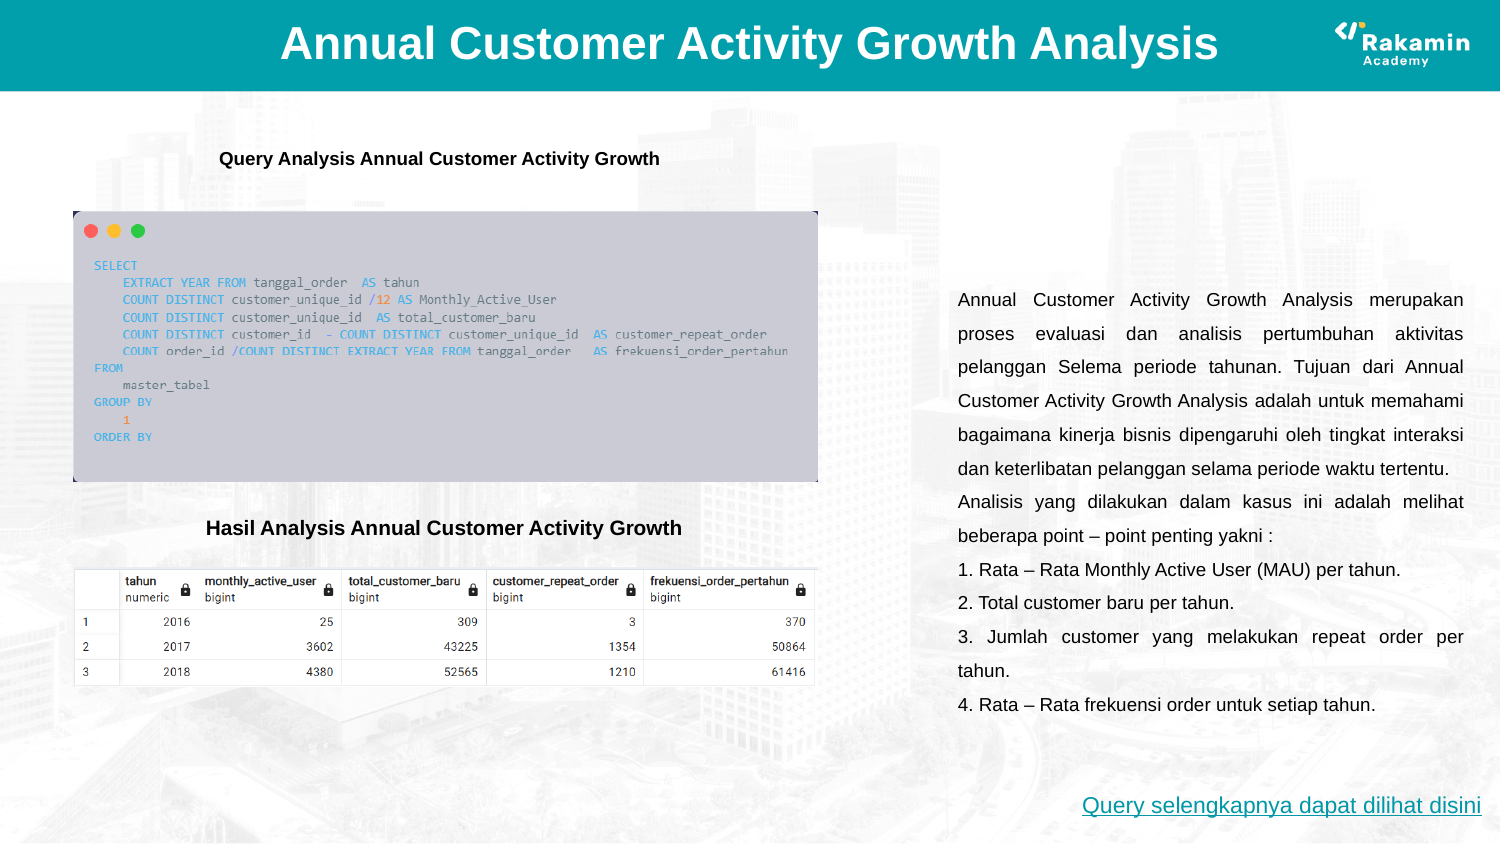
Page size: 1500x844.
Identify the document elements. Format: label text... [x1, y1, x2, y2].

text_box Hasil Analysis Annual Customer Activity Growth [168, 496, 722, 553]
text_box Annual Customer Activity Growth Analysis merupakan proses evaluasi dan analisis pertumbuhan aktivitas pelanggan Selema periode tahunan. Tujuan dari Annual Customer Activity Growth Analysis adalah untuk memahami bagaimana kinerja bisnis dipengaruhi oleh tingkat interaksi dan keterlibatan pelanggan selama periode waktu tertentu. Analisis yang dilakukan dalam kasus ini adalah melihat beberapa point – point penting yakni : 1. Rata – Rata Monthly Active User (MAU) per tahun. 2. Total customer baru per tahun. 3. Jumlah customer yang melakukan repeat order per tahun. 4. Rata – Rata frekuensi order untuk setiap tahun. [921, 261, 1479, 747]
text_box Query selengkapnya dapat dilihat disini [760, 747, 1497, 833]
list Query Analysis Annual Customer Activity Growth [183, 128, 708, 186]
title Annual Customer Activity Growth Analysis [51, 0, 1449, 92]
picture [0, 0, 1500, 844]
